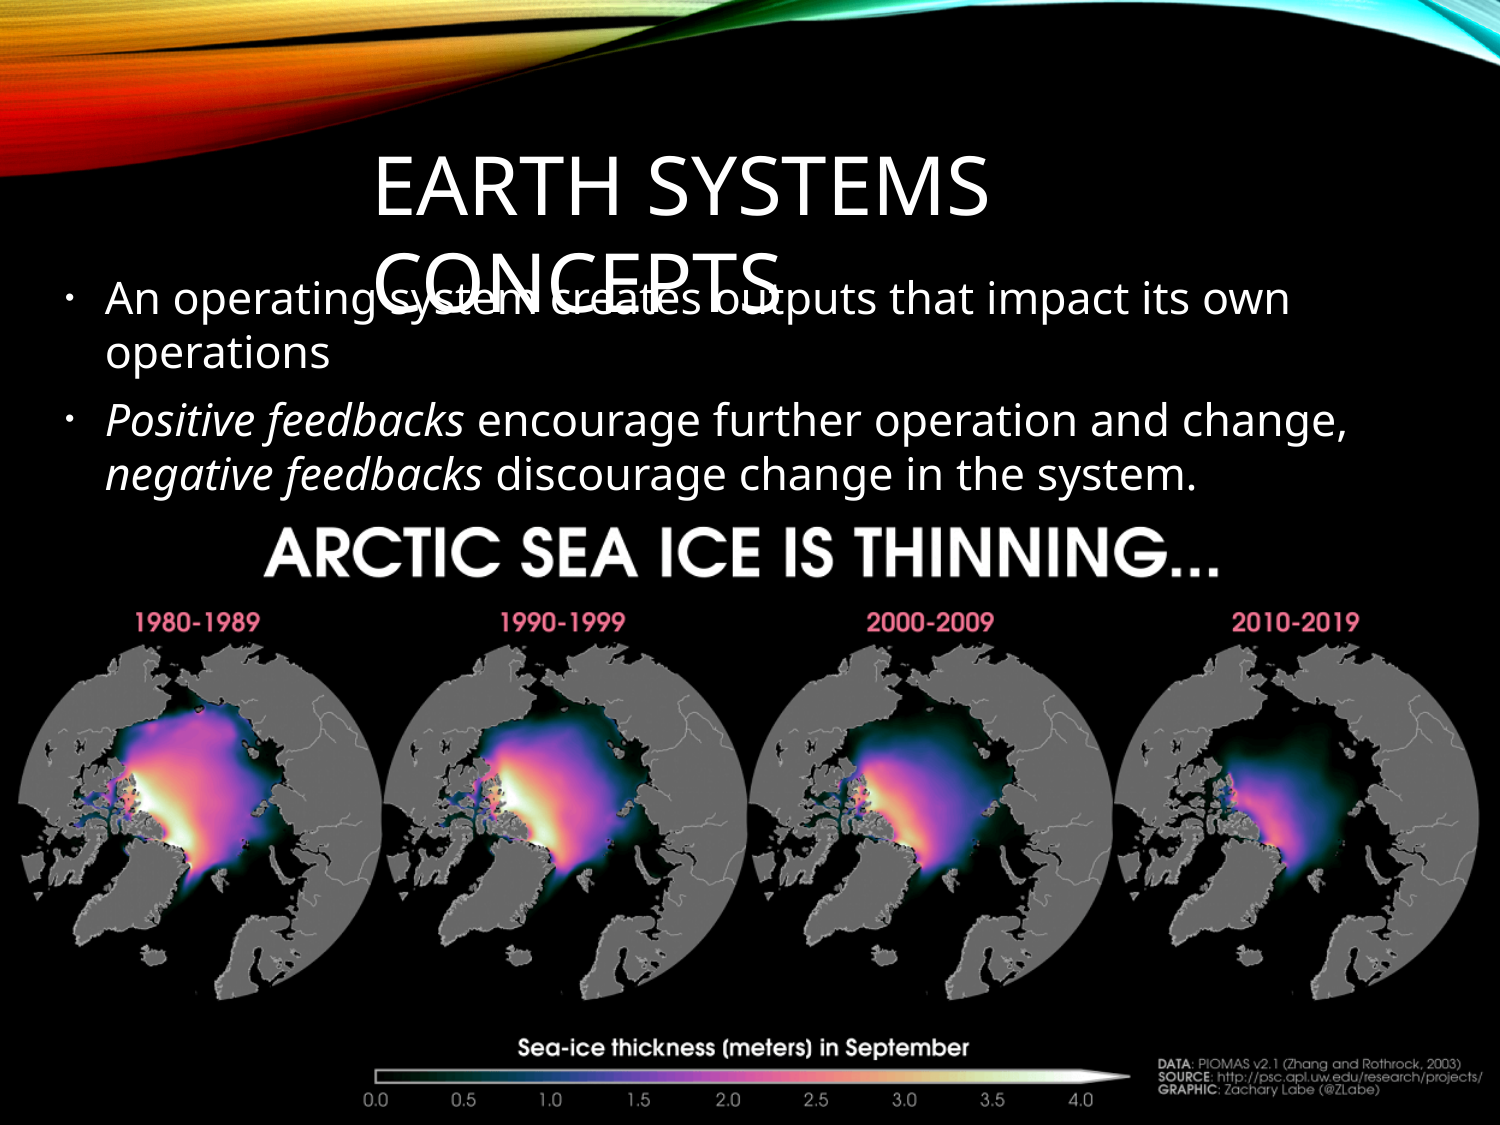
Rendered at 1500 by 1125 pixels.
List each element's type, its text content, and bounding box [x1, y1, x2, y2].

title Earth Systems Concepts [356, 125, 1403, 262]
picture [0, 0, 1500, 178]
list An operating system creates outputs that impact its own operations Positive feedbacks encourage further operation and change, negative feedbacks discourage change in the system. [50, 262, 1475, 508]
picture [0, 508, 1499, 1125]
